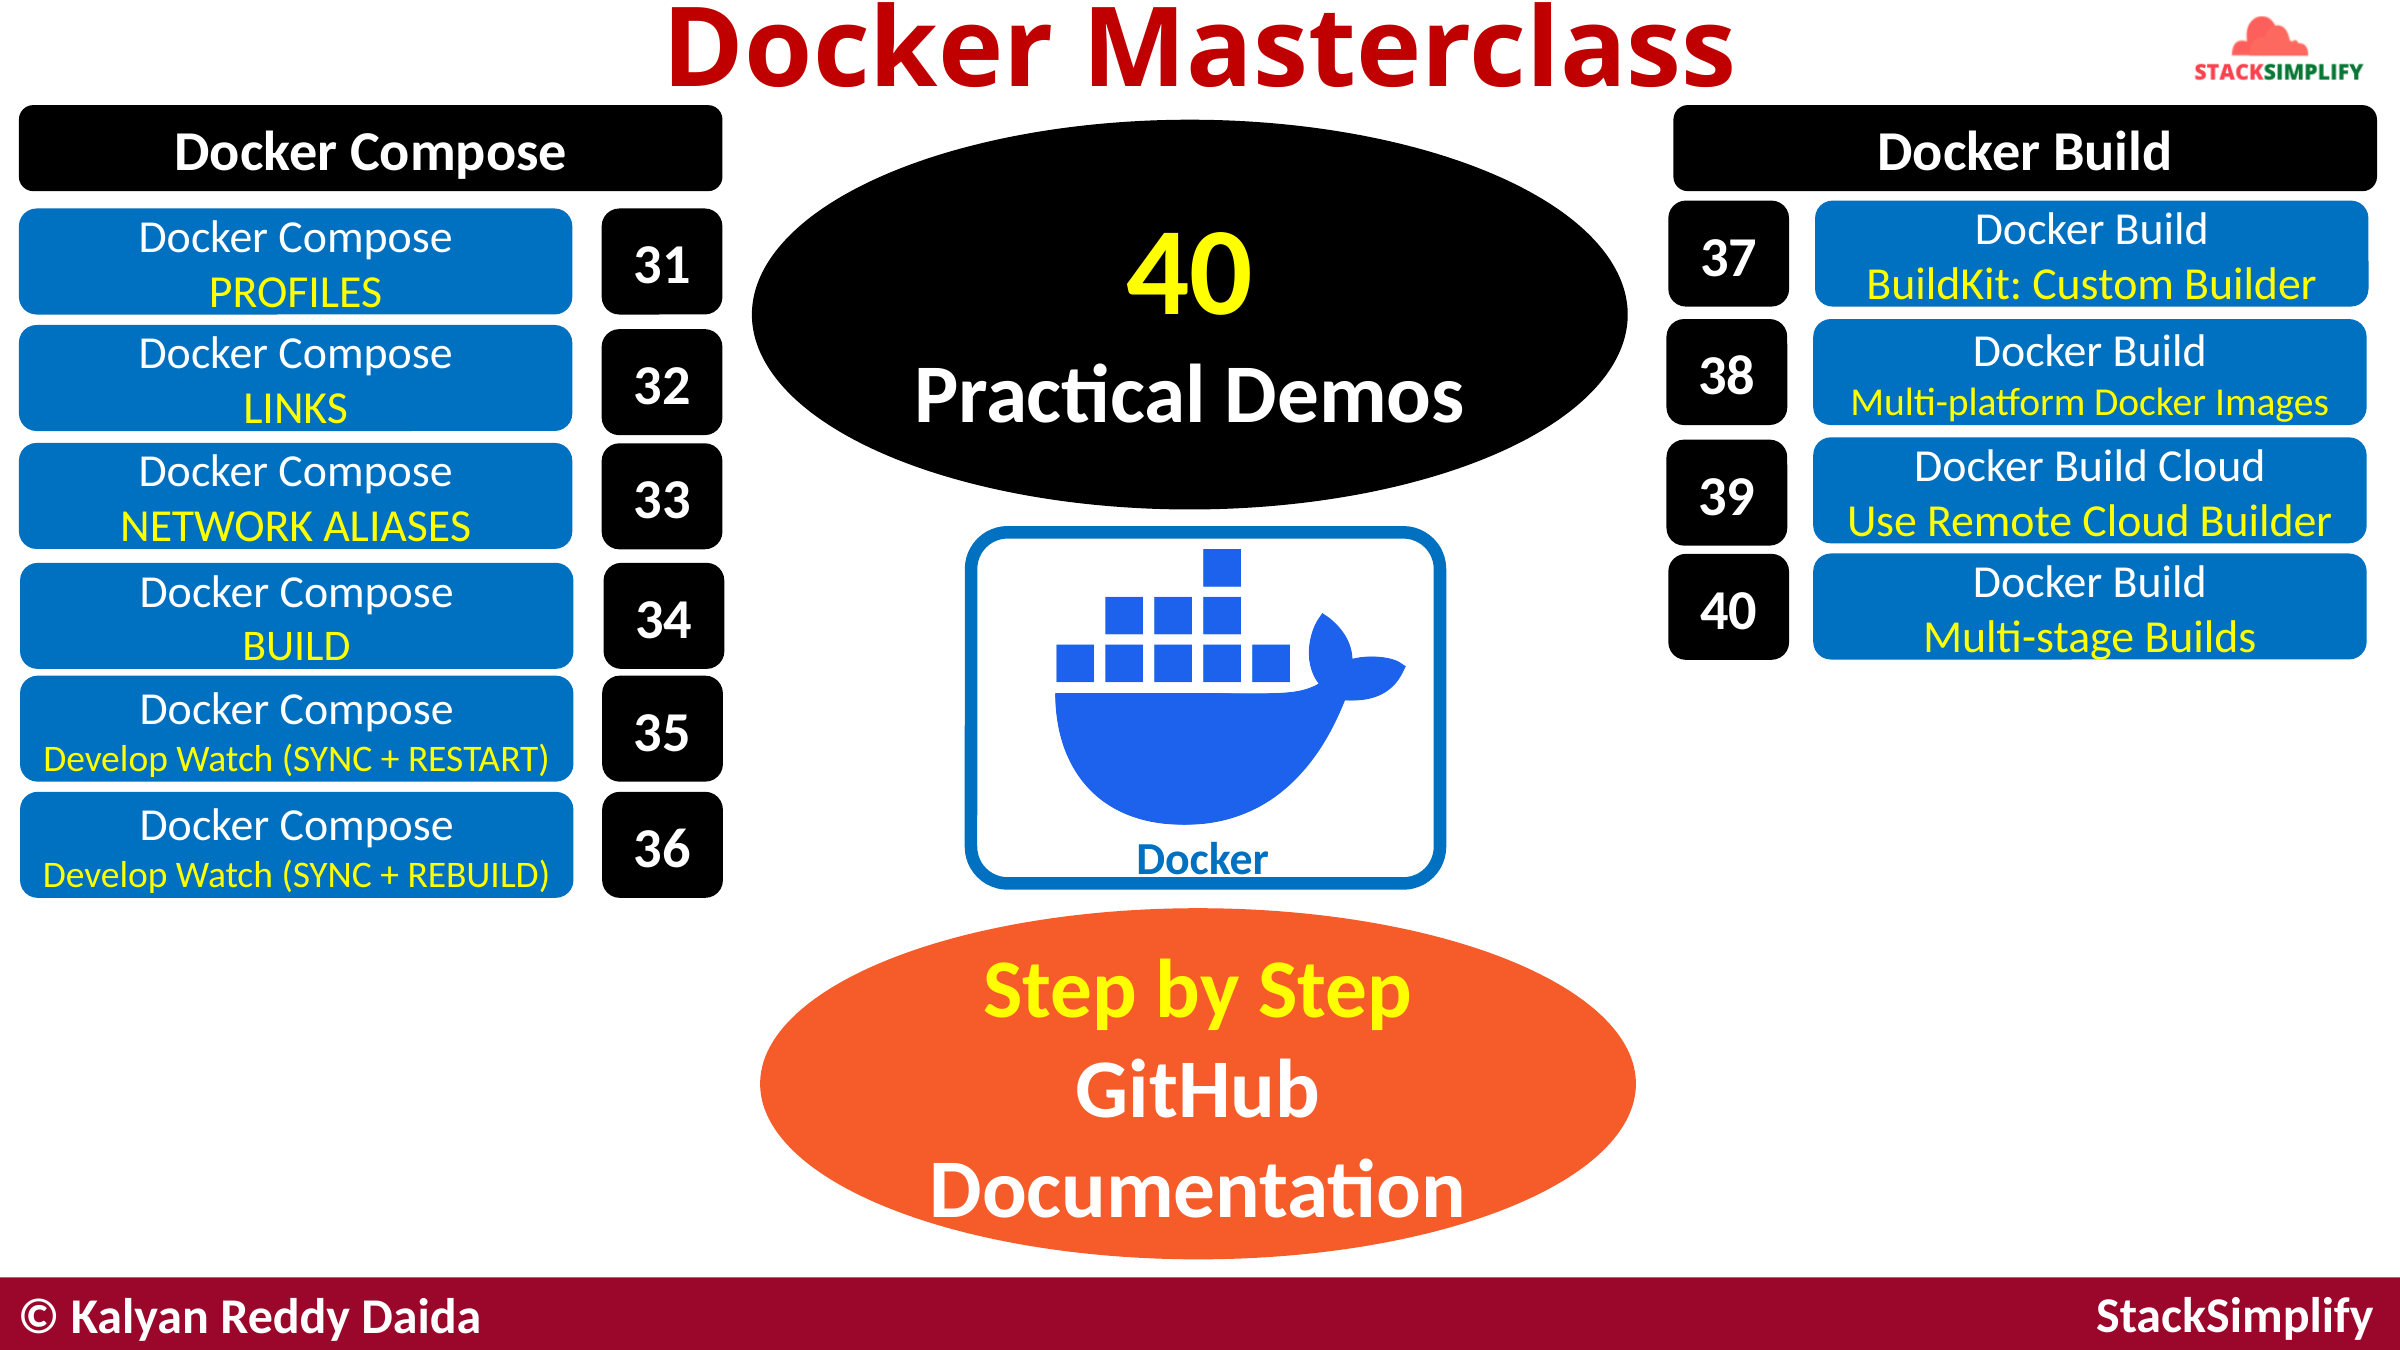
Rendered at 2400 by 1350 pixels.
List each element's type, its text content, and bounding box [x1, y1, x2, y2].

text_box Docker Build Cloud Use Remote Cloud Builder [1811, 435, 2369, 546]
text_box 40 Practical Demos [749, 149, 1630, 512]
picture [1055, 548, 1406, 826]
text_box 39 [1664, 437, 1790, 548]
text_box Docker Build Multi-platform Docker Images [1811, 316, 2369, 428]
text_box Docker Build [1671, 102, 2380, 194]
text_box 34 [601, 560, 727, 672]
text_box 33 [599, 441, 725, 552]
text_box Docker Compose Develop Watch (SYNC + REBUILD) [17, 789, 576, 900]
text_box Docker [1121, 826, 1284, 891]
footer © Kalyan Reddy Daida [0, 1278, 511, 1350]
text_box Docker Compose BUILD [17, 560, 576, 672]
text_box Docker Compose LINKS [16, 322, 575, 434]
text_box 37 [1666, 198, 1792, 309]
text_box 35 [600, 673, 726, 784]
text_box Docker Build BuildKit: Custom Builder [1812, 198, 2371, 309]
text_box Docker Build Multi-stage Builds [1811, 551, 2369, 662]
text_box 31 [599, 206, 725, 317]
text_box [968, 530, 1443, 886]
text_box 36 [600, 789, 726, 900]
text_box Docker Compose [16, 149, 725, 194]
text_box Docker Compose PROFILES [16, 206, 575, 317]
text_box 32 [599, 327, 725, 438]
text_box 38 [1664, 316, 1790, 428]
title Docker Masterclass [0, 0, 2400, 149]
text_box Docker Compose NETWORK ALIASES [16, 440, 575, 552]
text_box Docker Compose Develop Watch (SYNC + RESTART) [17, 673, 576, 784]
text_box Step by Step GitHub Documentation [758, 906, 1639, 1262]
text_box 40 [1666, 551, 1792, 662]
